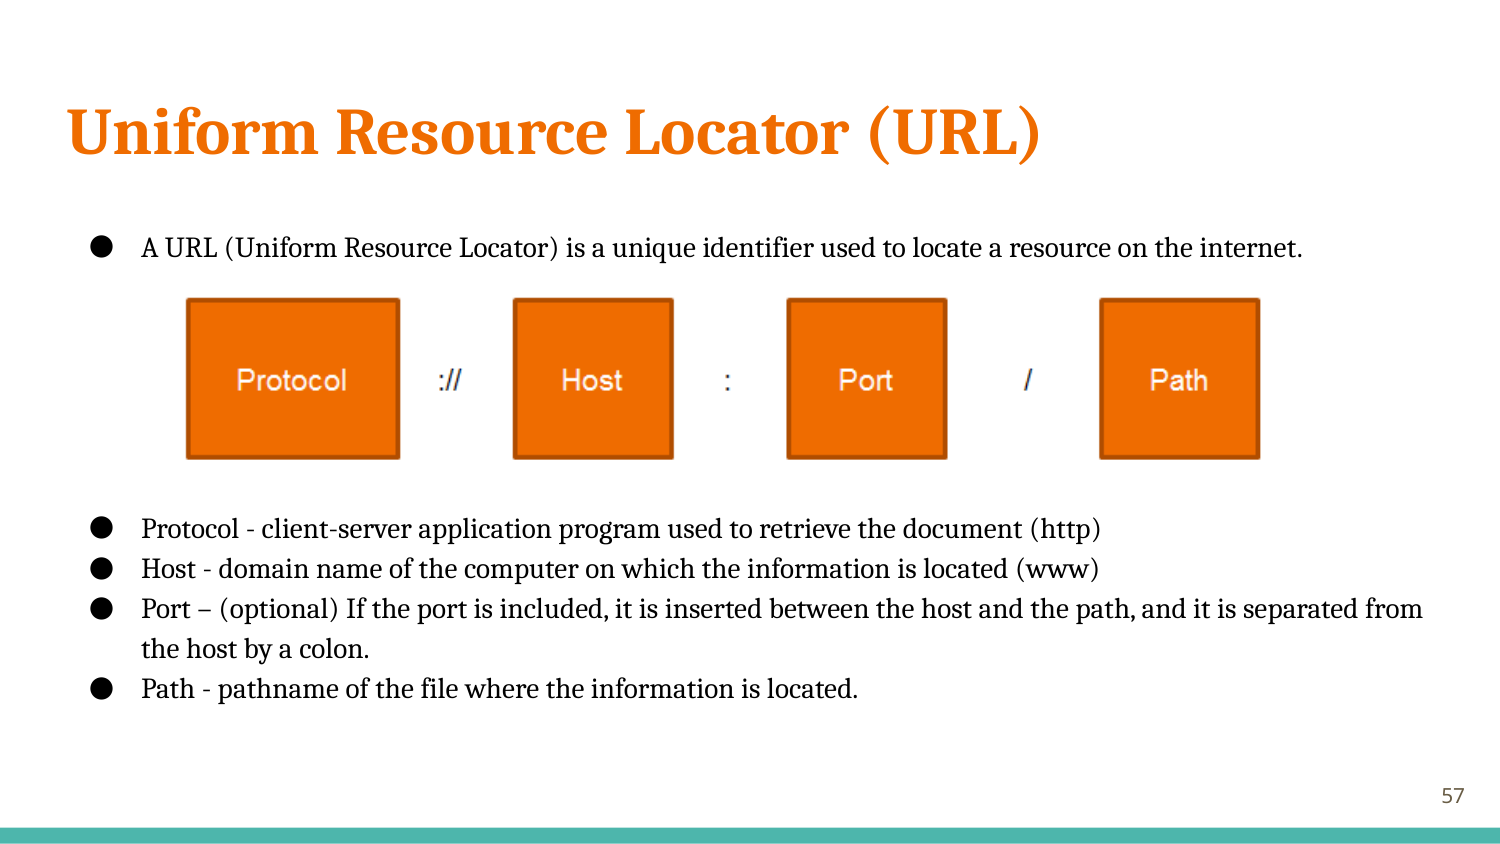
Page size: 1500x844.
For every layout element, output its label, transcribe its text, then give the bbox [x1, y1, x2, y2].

list A URL (Uniform Resource Locator) is a unique identifier used to locate a resource on the internet. Protocol - client-server application program used to retrieve the document (http) Host - domain name of the computer on which the information is located (www) Port – (optional) If the port is included, it is inserted between the host and the path, and it is separated from the host by a colon. Path - pathname of the file where the information is located. [51, 207, 1449, 750]
slide_number ‹#› [1389, 764, 1480, 830]
title Uniform Resource Locator (URL) [51, 72, 1449, 189]
picture [155, 284, 1345, 482]
